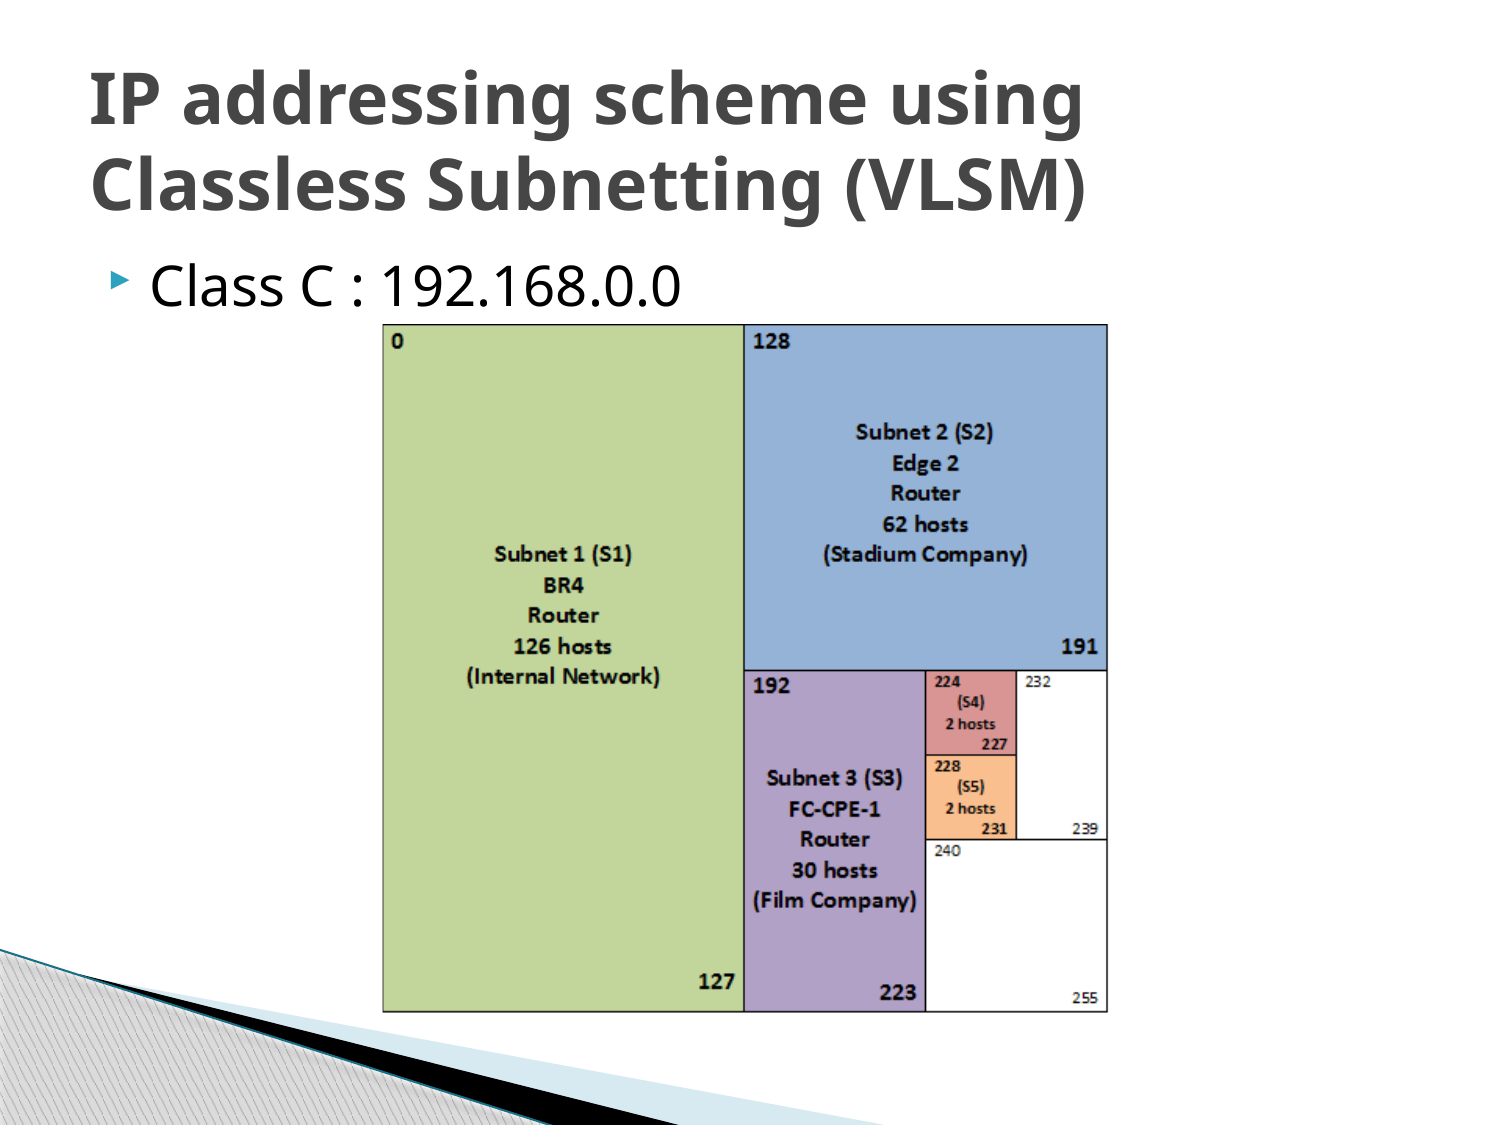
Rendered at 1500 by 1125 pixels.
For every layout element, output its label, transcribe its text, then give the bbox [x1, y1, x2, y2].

picture [382, 324, 1113, 1016]
title IP addressing scheme using Classless Subnetting (VLSM) [75, 45, 1425, 233]
list Class C : 192.168.0.0 [75, 243, 1425, 986]
